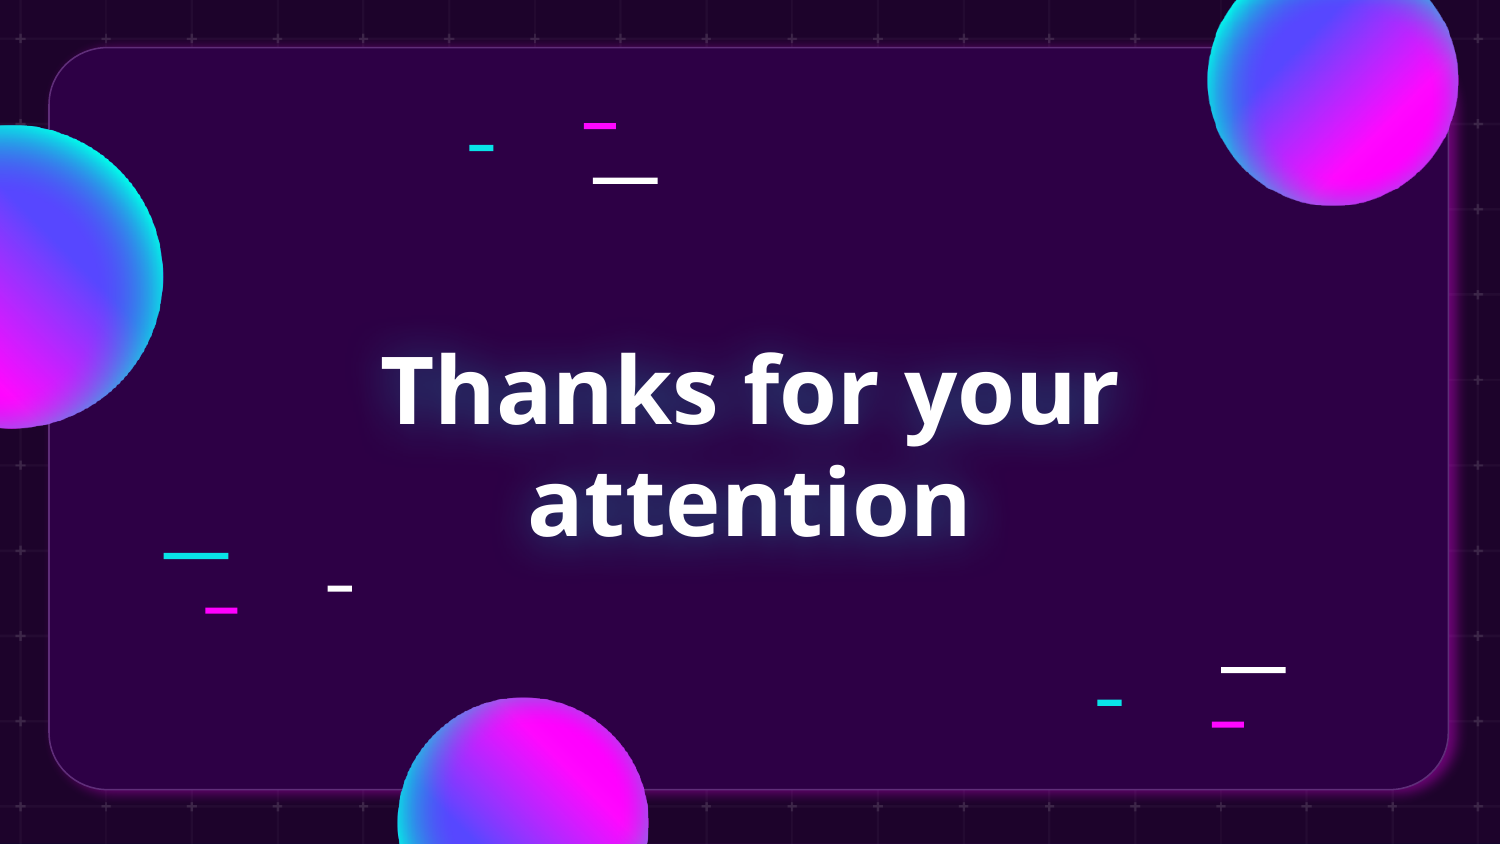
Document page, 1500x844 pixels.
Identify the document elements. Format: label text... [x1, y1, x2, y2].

picture [0, 112, 194, 444]
text_box Thanks for your attention [339, 361, 1160, 525]
picture [381, 678, 668, 844]
picture [1190, 0, 1477, 224]
